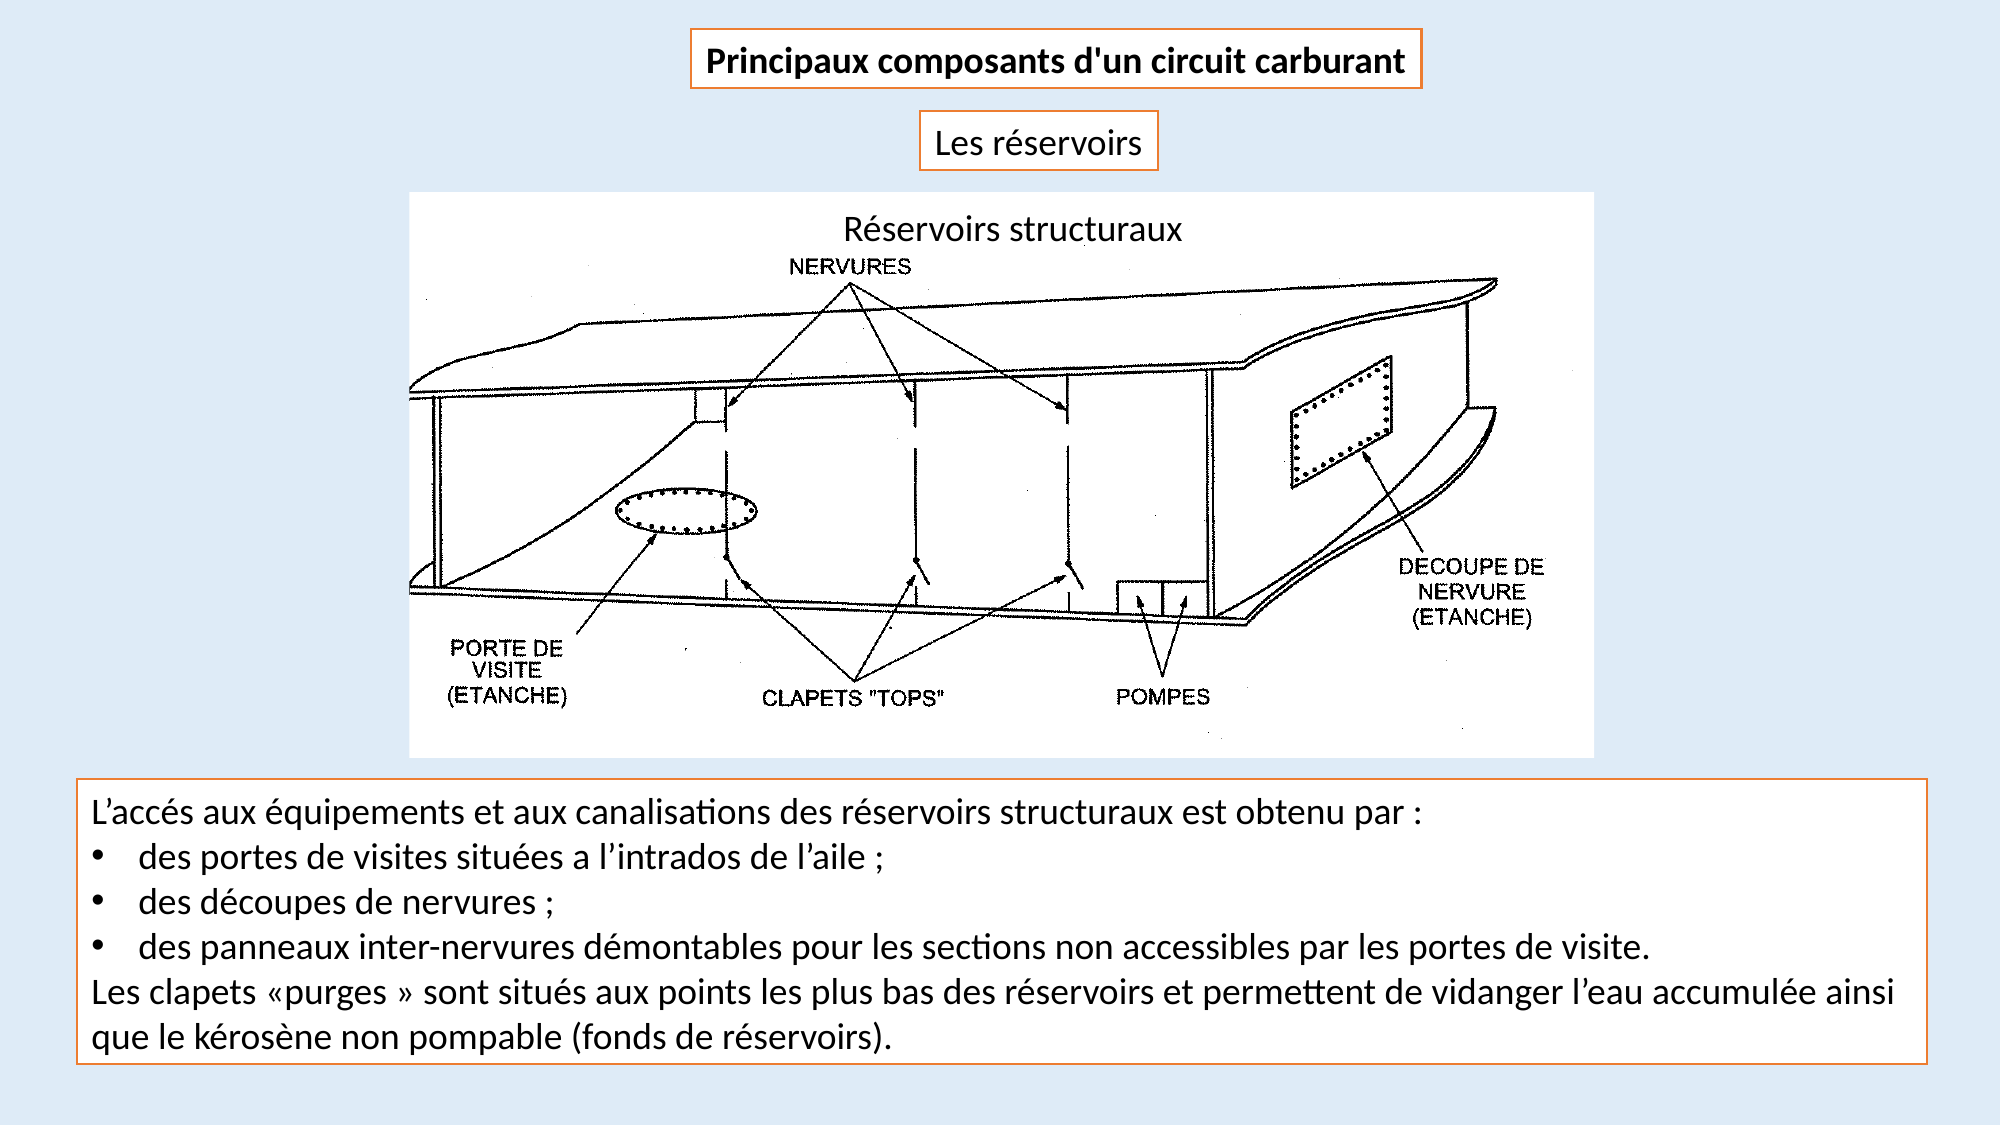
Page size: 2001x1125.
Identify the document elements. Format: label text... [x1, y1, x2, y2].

text_box L’accés aux équipements et aux canalisations des réservoirs structuraux est obtenu par : des portes de visites situées a l’intrados de l’aile ; des découpes de nervures ; des panneaux inter-nervures démontables pour les sections non accessibles par les portes de visite. Les clapets «purges » sont situés aux points les plus bas des réservoirs et permettent de vidanger l’eau accumulée ainsi que le kérosène non pompable (fonds de réservoirs). [76, 778, 1928, 1065]
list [409, 192, 1595, 758]
text_box Principaux composants d'un circuit carburant [690, 28, 1423, 89]
text_box Les réservoirs [919, 110, 1159, 171]
